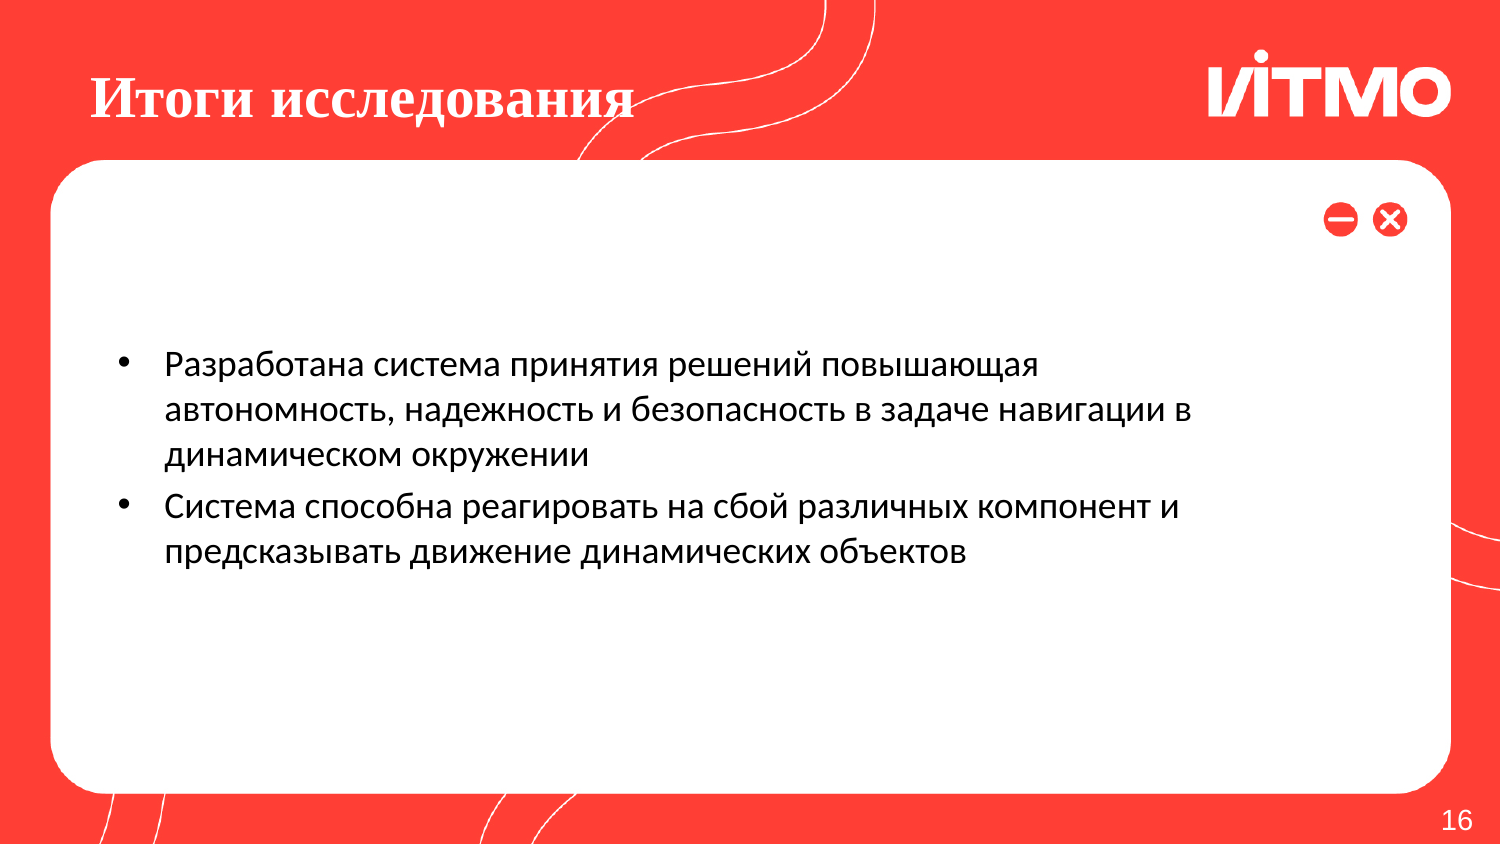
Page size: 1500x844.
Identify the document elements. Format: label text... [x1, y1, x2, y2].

title Итоги исследования [75, 50, 1195, 137]
list Разработана система принятия решений повышающая автономность, надежность и безопасность в задаче навигации в динамическом окружении Система способна реагировать на сбой различных компонент и предсказывать движение динамических объектов [102, 331, 1279, 762]
text_box 16 [1426, 793, 1500, 844]
picture [0, 0, 1500, 844]
